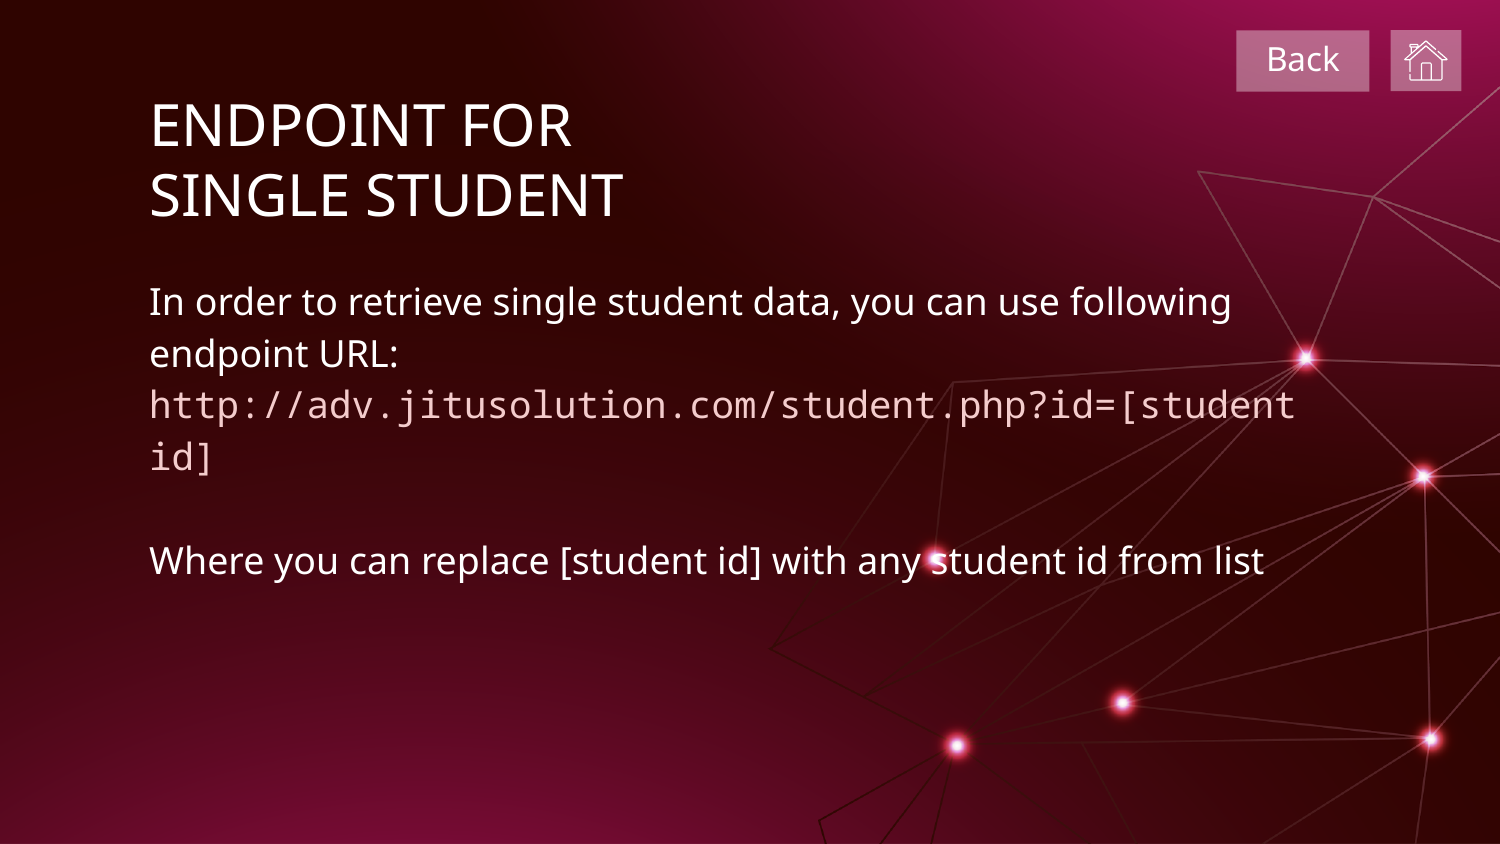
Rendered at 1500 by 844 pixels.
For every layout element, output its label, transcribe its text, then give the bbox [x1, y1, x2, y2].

picture [0, 0, 1500, 844]
title ENDPOINT FOR SINGLE STUDENT [134, 72, 783, 206]
text_box [1236, 30, 1370, 92]
subtitle Back [1246, 22, 1360, 79]
list In order to retrieve single student data, you can use following endpoint URL: http://adv.jitusolution.com/student.php?id=[student id] Where you can replace [student id] with any student id from list [134, 256, 1343, 641]
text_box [1390, 29, 1462, 92]
